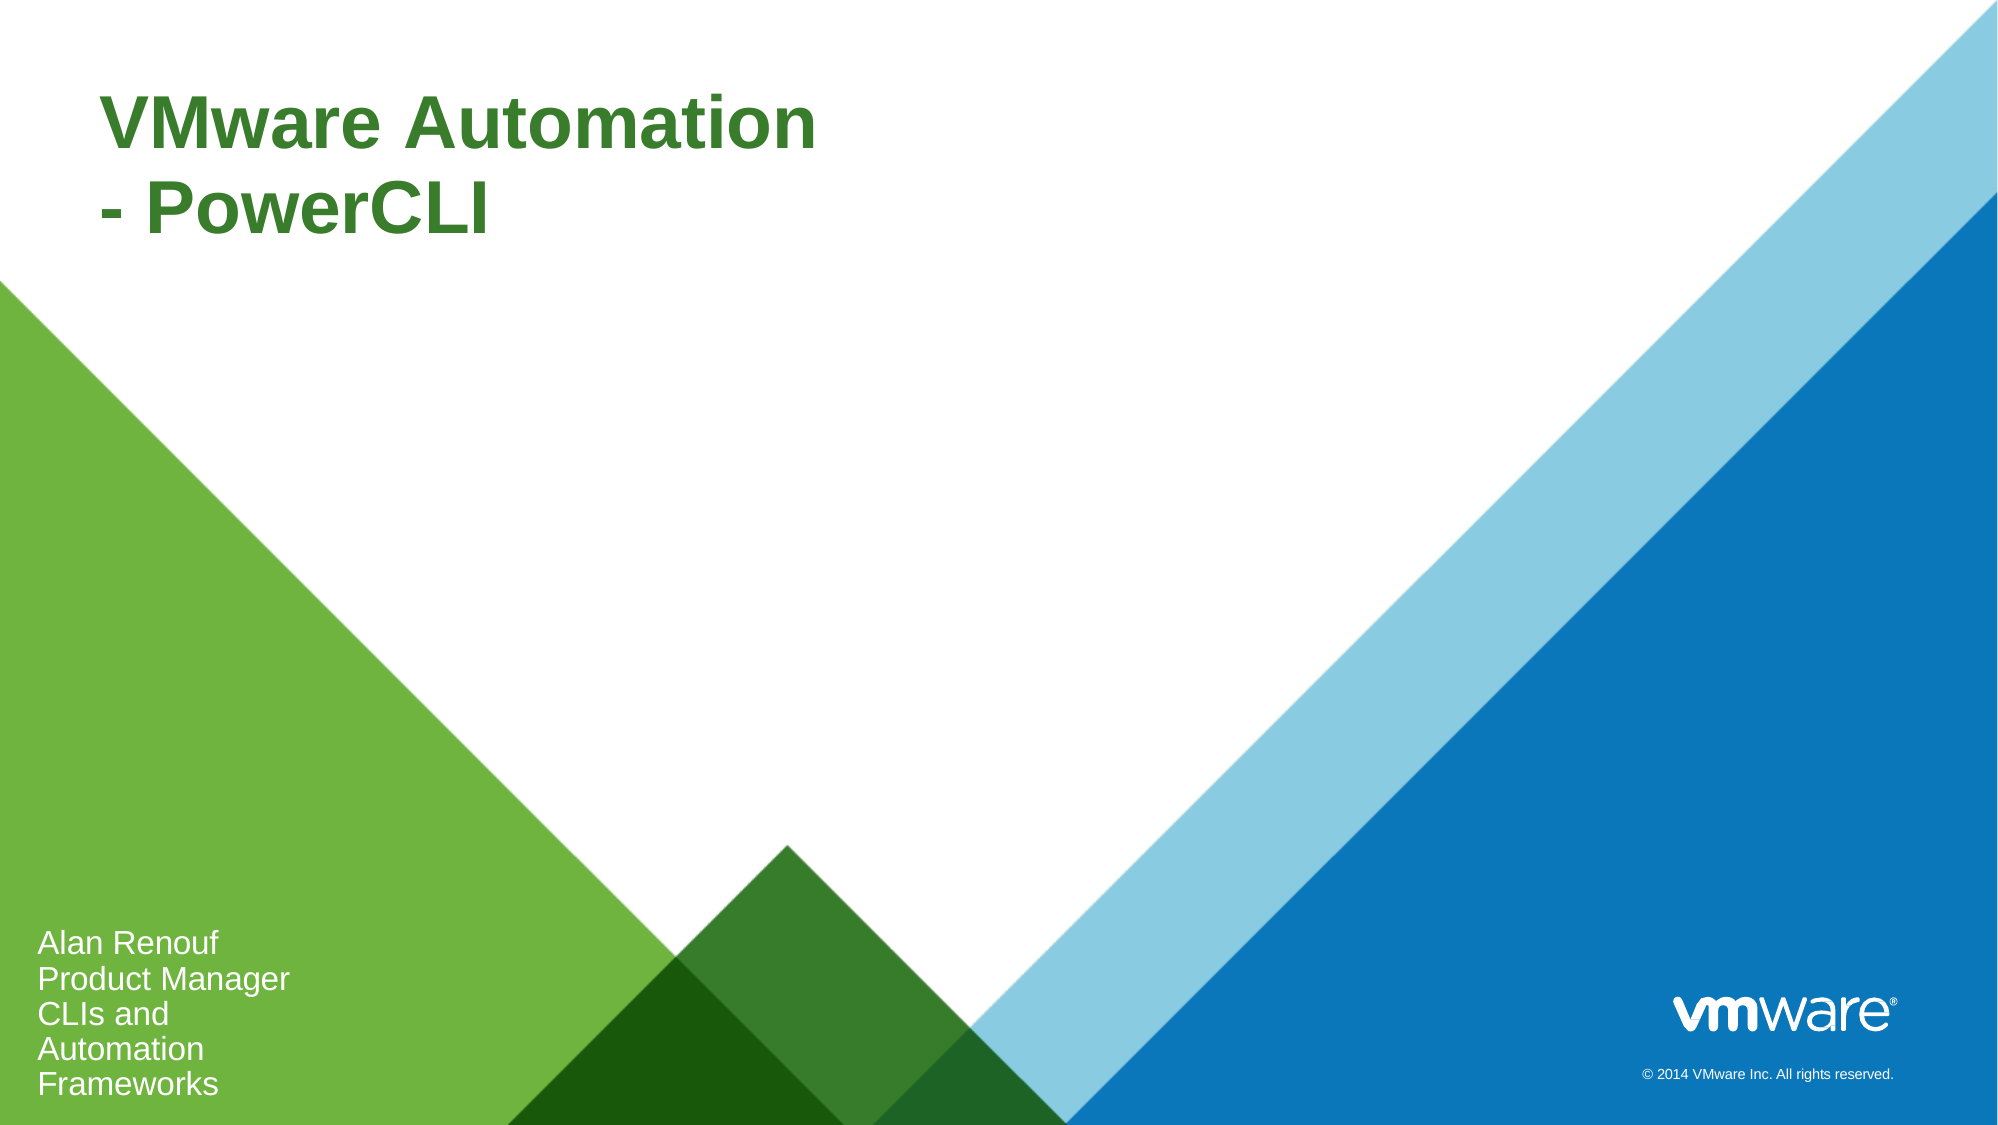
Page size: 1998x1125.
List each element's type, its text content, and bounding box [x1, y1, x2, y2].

text_box [1859, 997, 1890, 1032]
text_box © 2014 VMware Inc. All rights reserved. [1640, 1063, 1901, 1083]
text_box [0, 0, 1998, 1125]
text_box [1841, 997, 1860, 1031]
text_box [1673, 996, 1758, 1032]
text_box [1759, 997, 1807, 1031]
title VMware Automation - PowerCLI [97, 77, 820, 268]
text_box [1806, 997, 1836, 1032]
text_box Alan Renouf Product Manager CLIs and Automation Frameworks [35, 919, 541, 1102]
